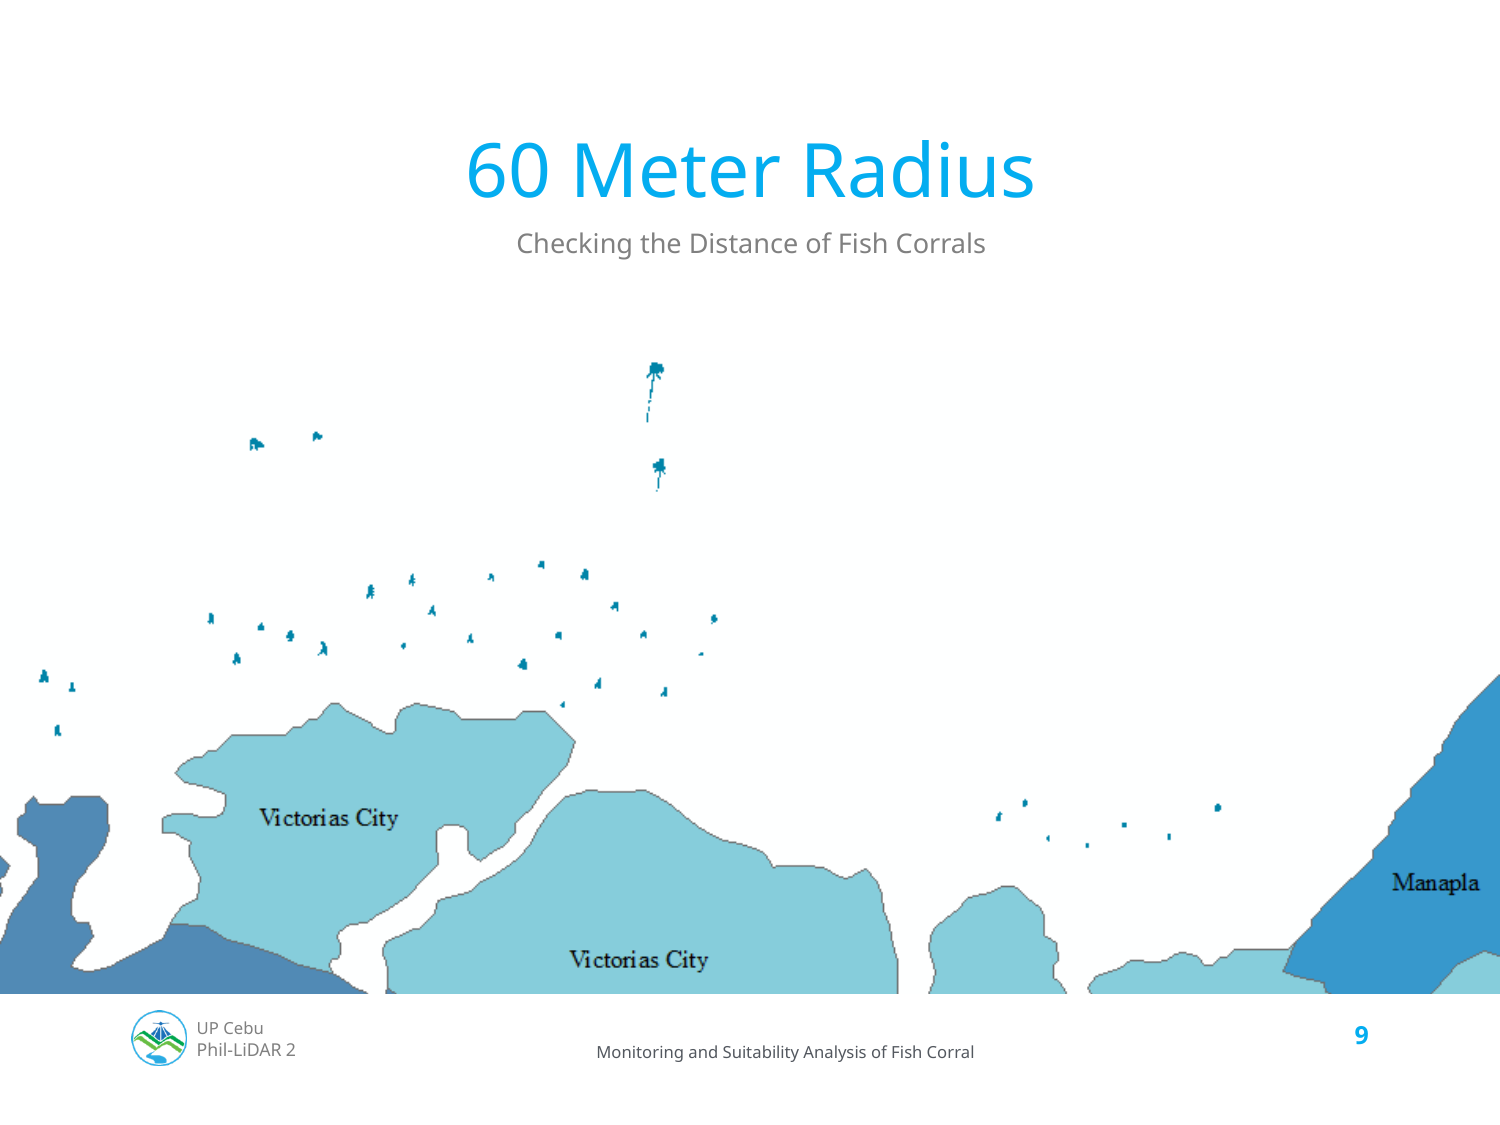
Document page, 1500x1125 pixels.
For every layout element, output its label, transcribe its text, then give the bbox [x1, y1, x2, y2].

title 60 Meter Radius [114, 112, 1388, 235]
picture [131, 1010, 187, 1066]
picture [0, 351, 1500, 994]
text_box Checking the Distance of Fish Corrals [406, 218, 1096, 266]
list 9 [1242, 1012, 1369, 1061]
